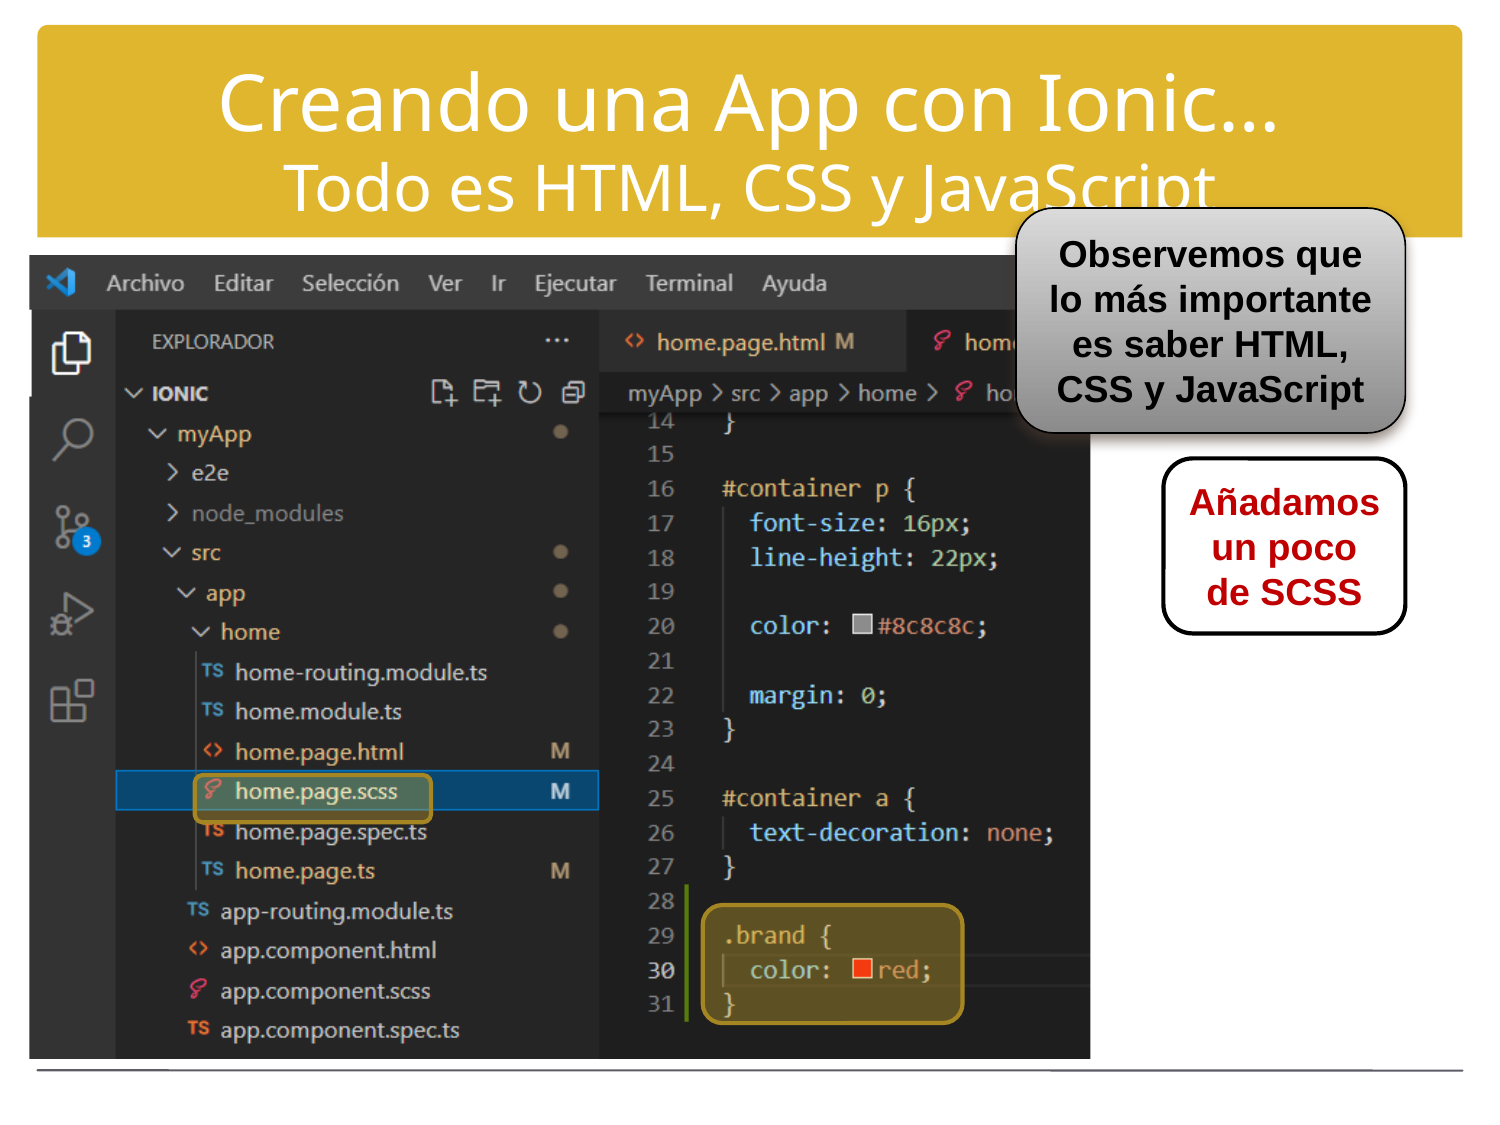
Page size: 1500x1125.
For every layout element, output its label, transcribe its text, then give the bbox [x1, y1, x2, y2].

text_box Observemos que lo más importante es saber HTML, CSS y JavaScript [1015, 207, 1407, 434]
text_box Añadamos un poco de SCSS [1161, 456, 1408, 636]
title Creando una App con Ionic… Todo es HTML, CSS y JavaScript [50, 45, 1450, 233]
picture [29, 254, 1091, 1059]
